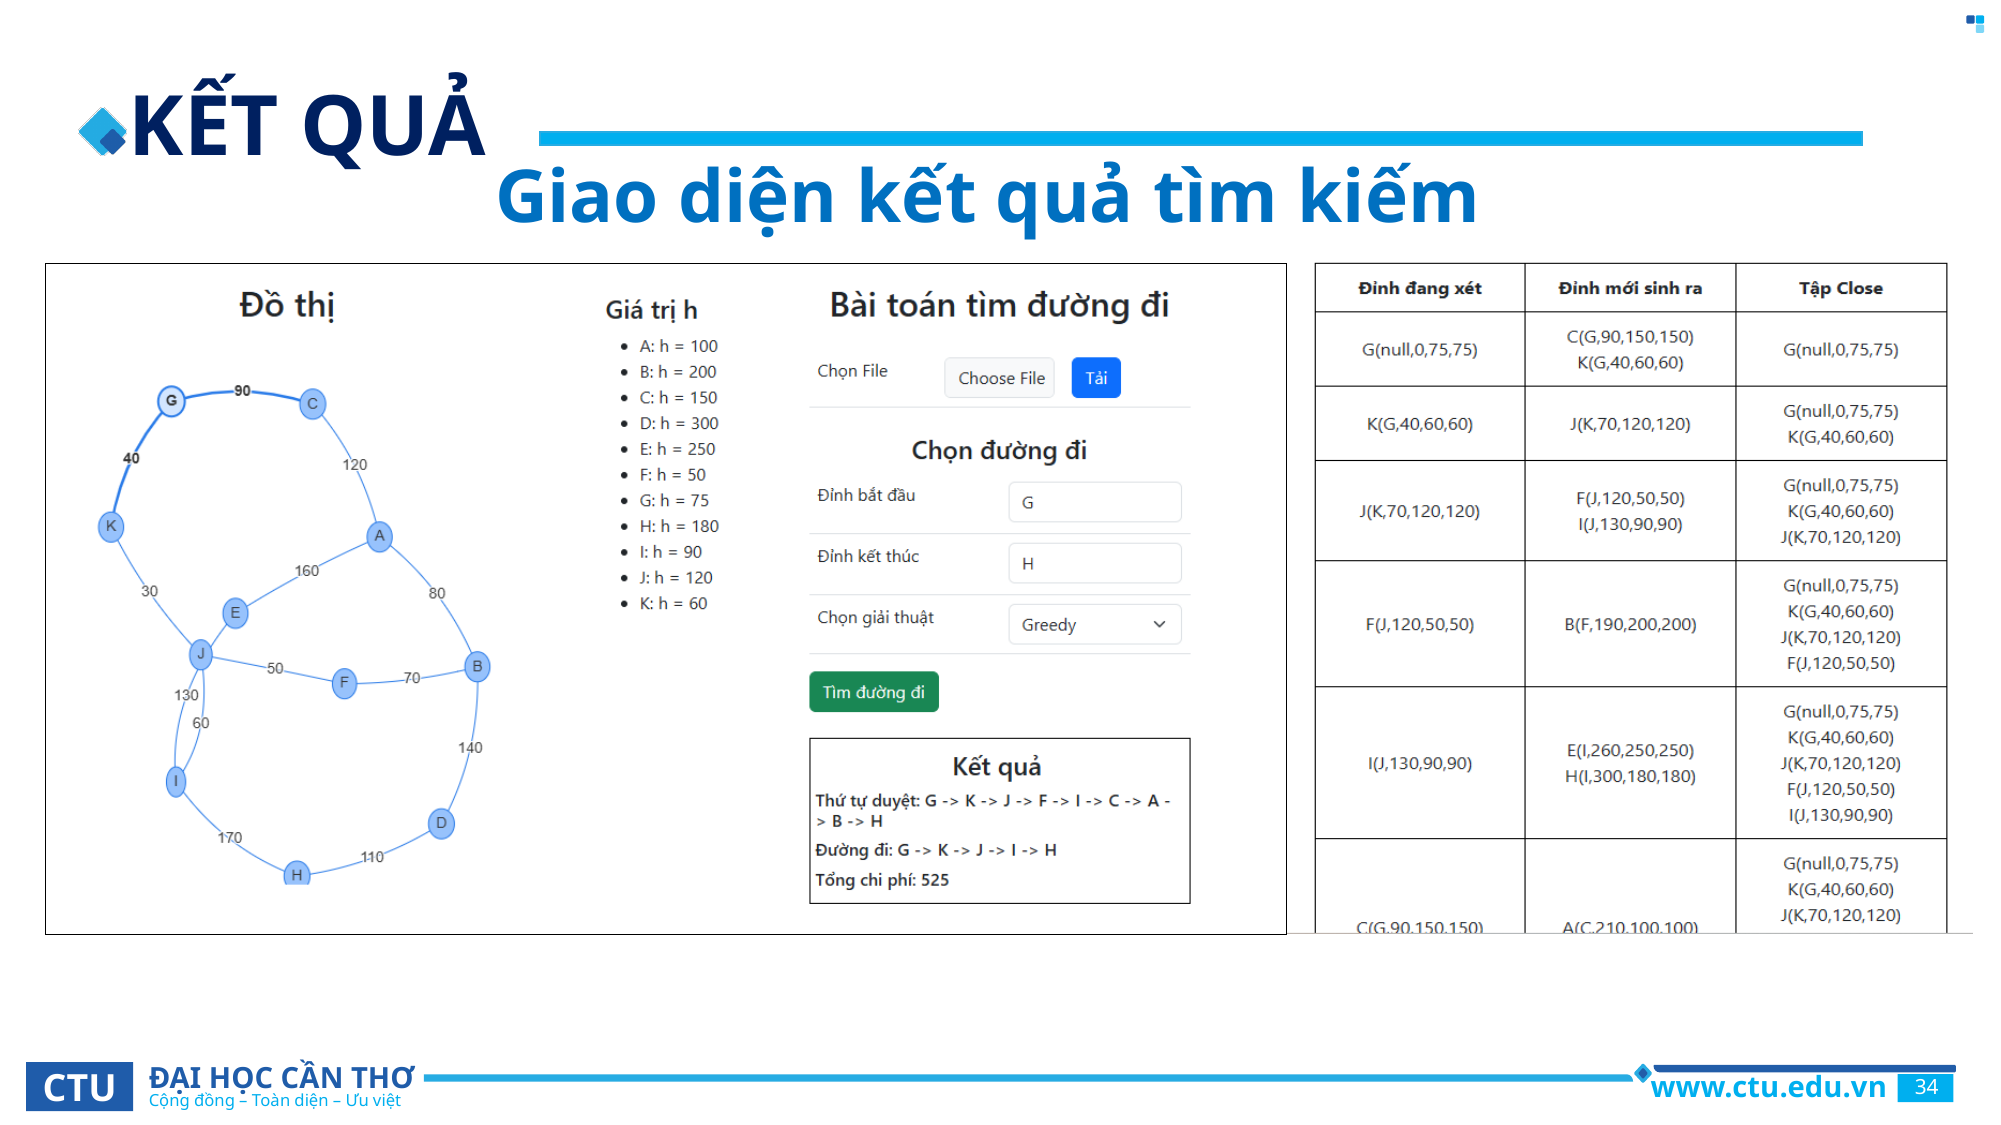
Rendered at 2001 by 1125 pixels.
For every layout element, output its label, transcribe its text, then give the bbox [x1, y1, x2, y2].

text_box [539, 131, 1863, 146]
picture [45, 251, 1973, 934]
text_box Giao diện kết quả tìm kiếm [113, 146, 1862, 252]
picture [78, 107, 113, 156]
text_box KẾT QUẢ [113, 57, 627, 146]
